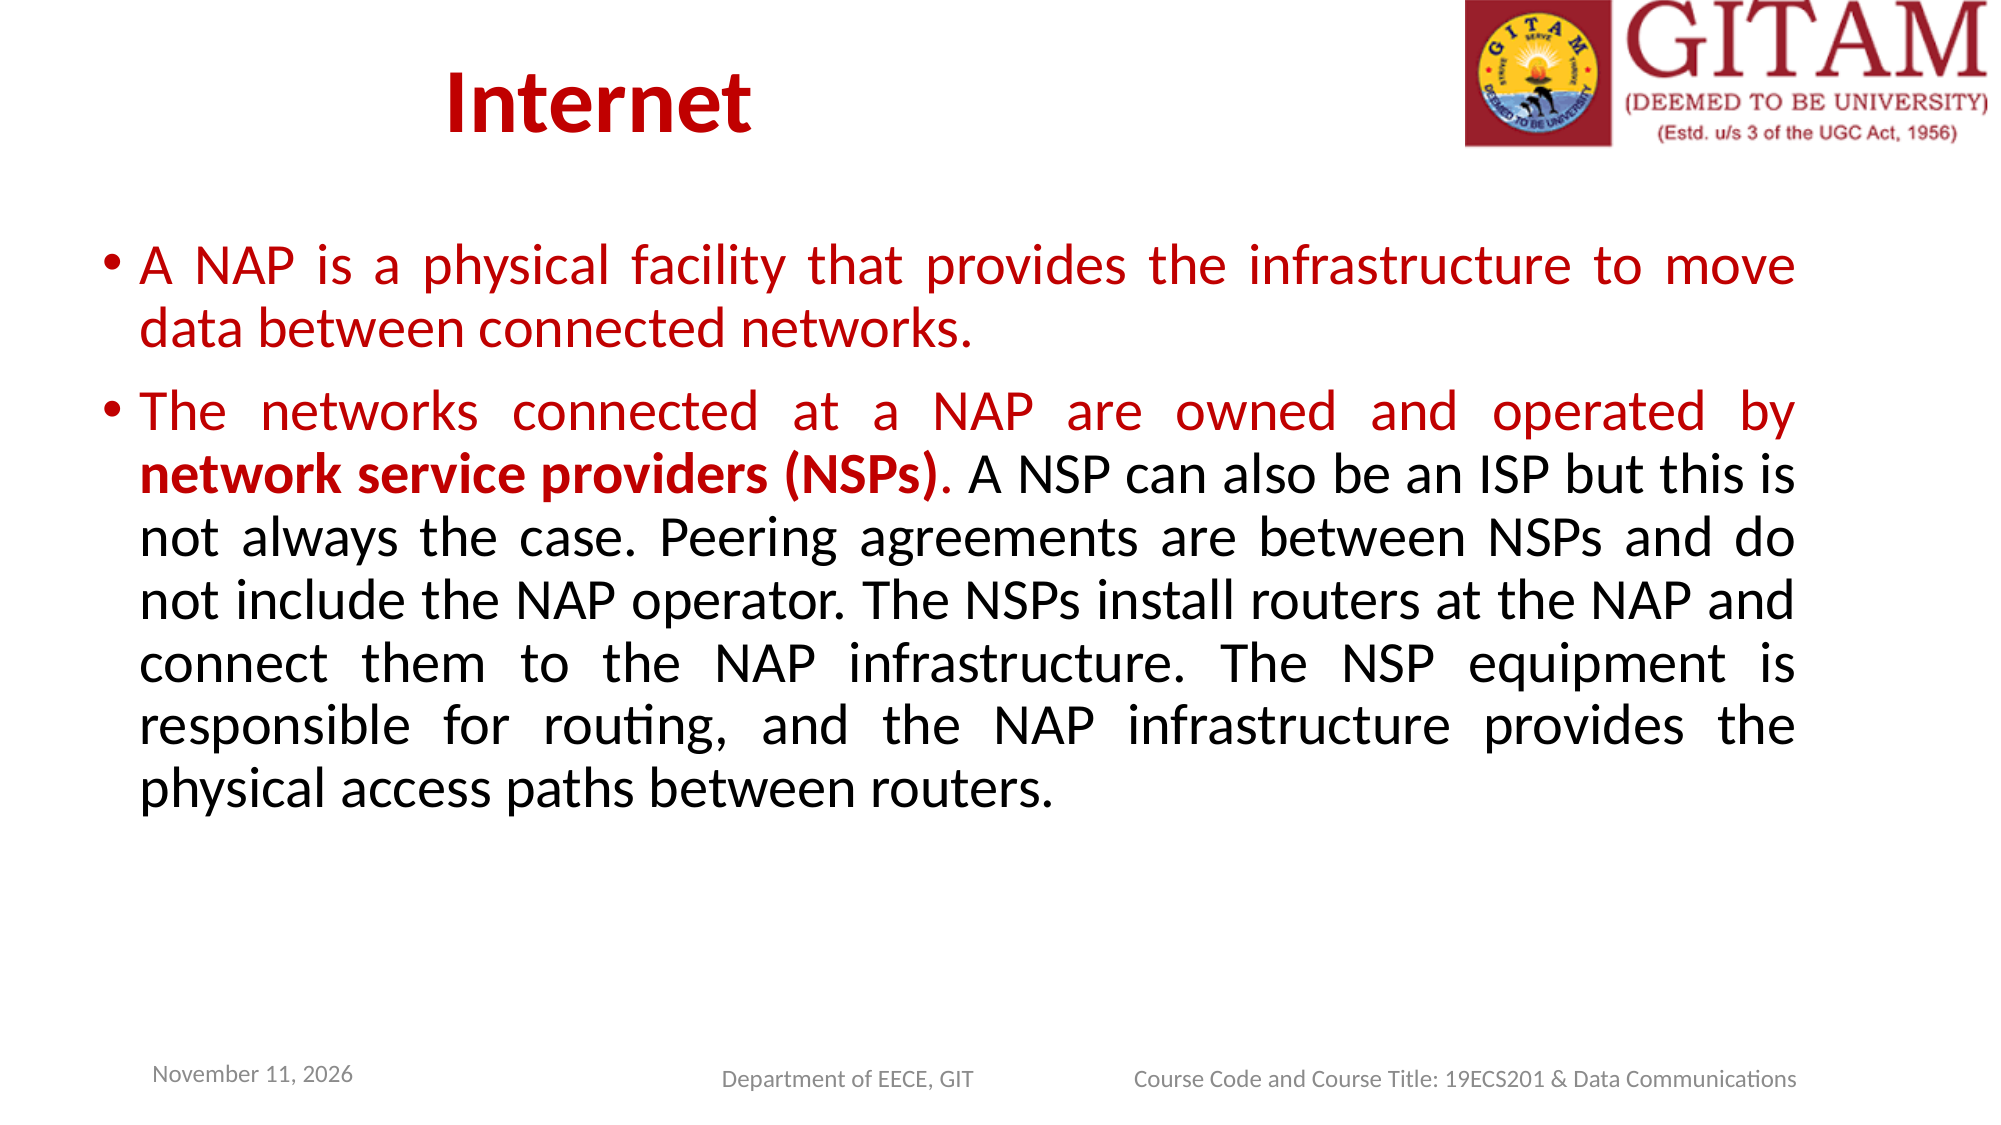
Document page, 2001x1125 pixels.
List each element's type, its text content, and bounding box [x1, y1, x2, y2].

footer Department of EECE, GIT Course Code and Course Title: 19ECS201 & Data Communications [691, 1048, 1831, 1106]
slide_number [137, 1042, 588, 1103]
list A NAP is a physical facility that provides the infrastructure to move data between connected networks. The networks connected at a NAP are owned and operated by network service providers (NSPs). A NSP can also be an ISP but this is not always the case. Peering agreements are between NSPs and do not include the NAP operator. The NSPs install routers at the NAP and connect them to the NAP infrastructure. The NSP equipment is responsible for routing, and the NAP infrastructure provides the physical access paths between routers. [86, 226, 1812, 941]
title Internet [429, 30, 1072, 176]
picture [1465, 0, 2000, 150]
